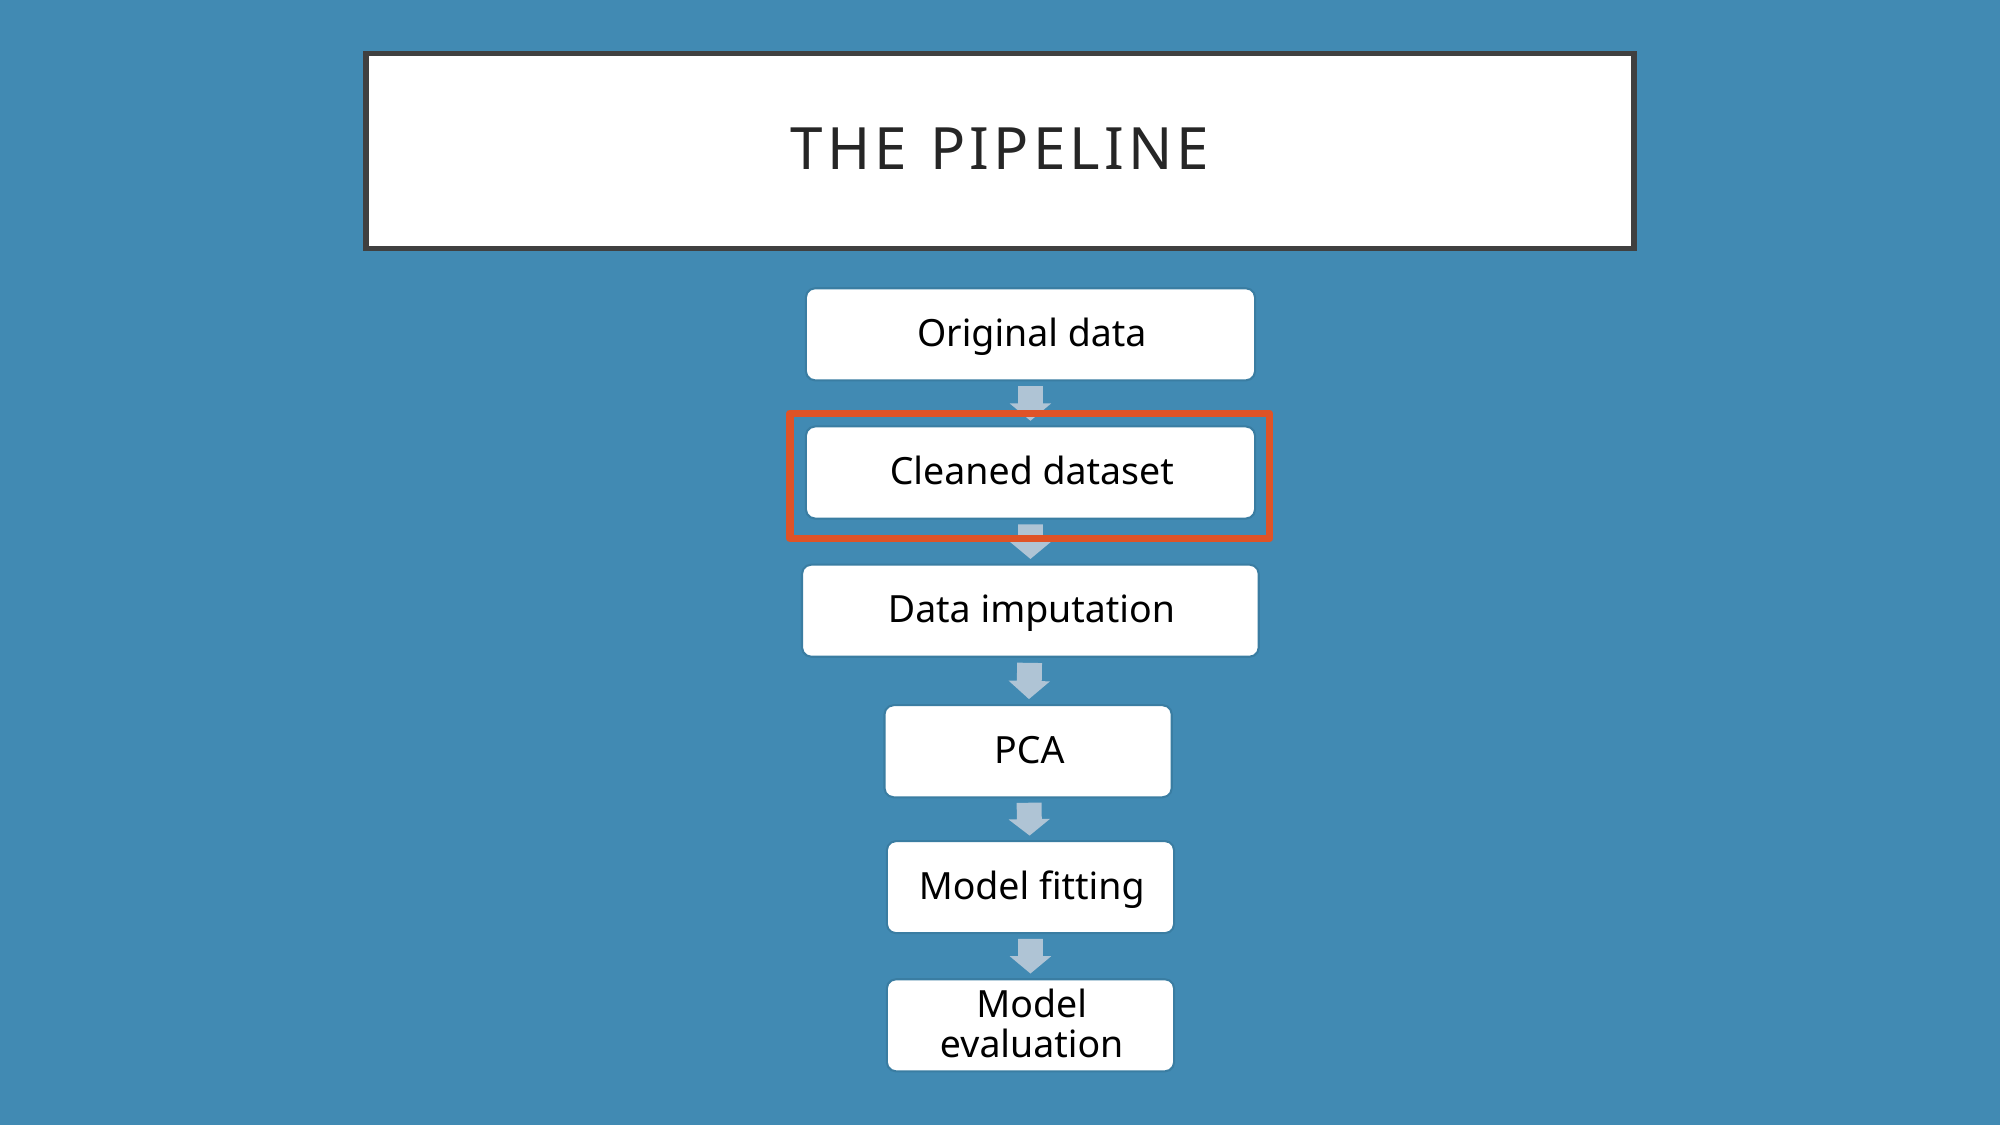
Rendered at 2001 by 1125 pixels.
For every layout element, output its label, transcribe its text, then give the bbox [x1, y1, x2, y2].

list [182, 287, 1878, 1072]
title The pipeline [363, 51, 1637, 251]
